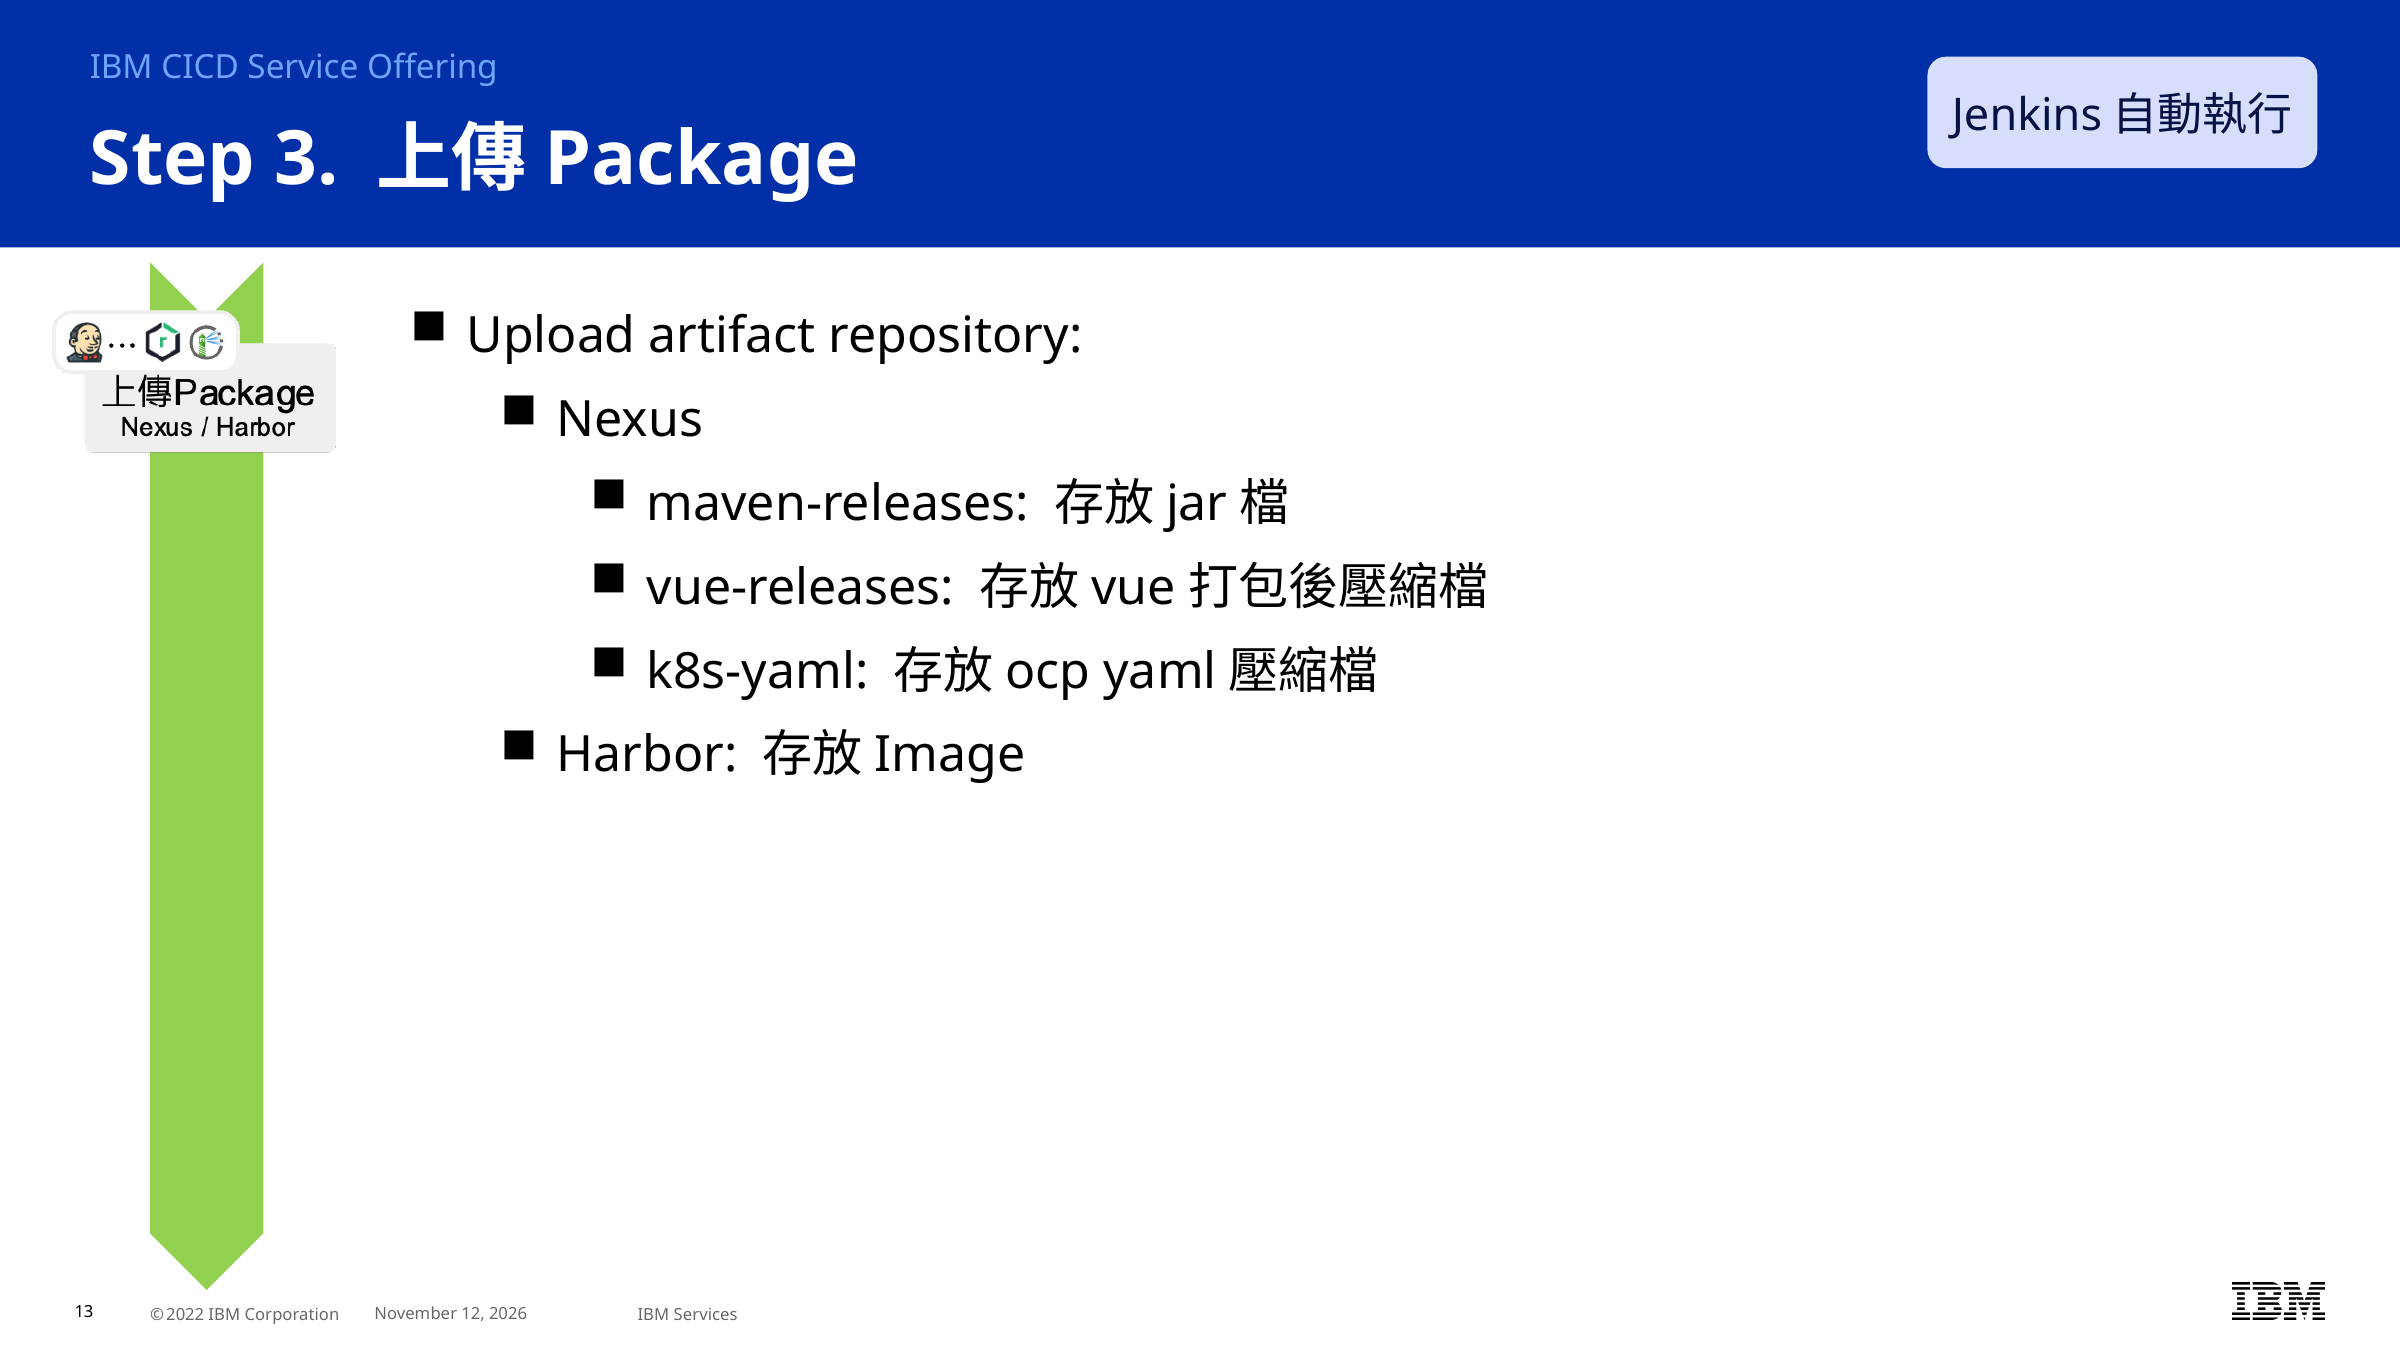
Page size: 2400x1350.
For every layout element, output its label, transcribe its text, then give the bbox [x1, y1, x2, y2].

text_box [215, 260, 265, 309]
text_box [148, 453, 265, 1292]
text_box Jenkins自動執行 [1926, 55, 2319, 170]
text_box Upload artifact repository: Nexus maven-releases: 存放jar檔 vue-releases: 存放vue打包後壓縮檔 k8s-yaml: 存放ocp yaml壓縮檔 Harbor: 存放Image [320, 300, 2398, 1238]
list IBM CICD Service Offering [75, 43, 1155, 89]
picture [51, 309, 336, 453]
title Step 3. 上傳Package [75, 112, 2100, 300]
text_box [148, 260, 199, 309]
picture [2232, 1282, 2325, 1320]
